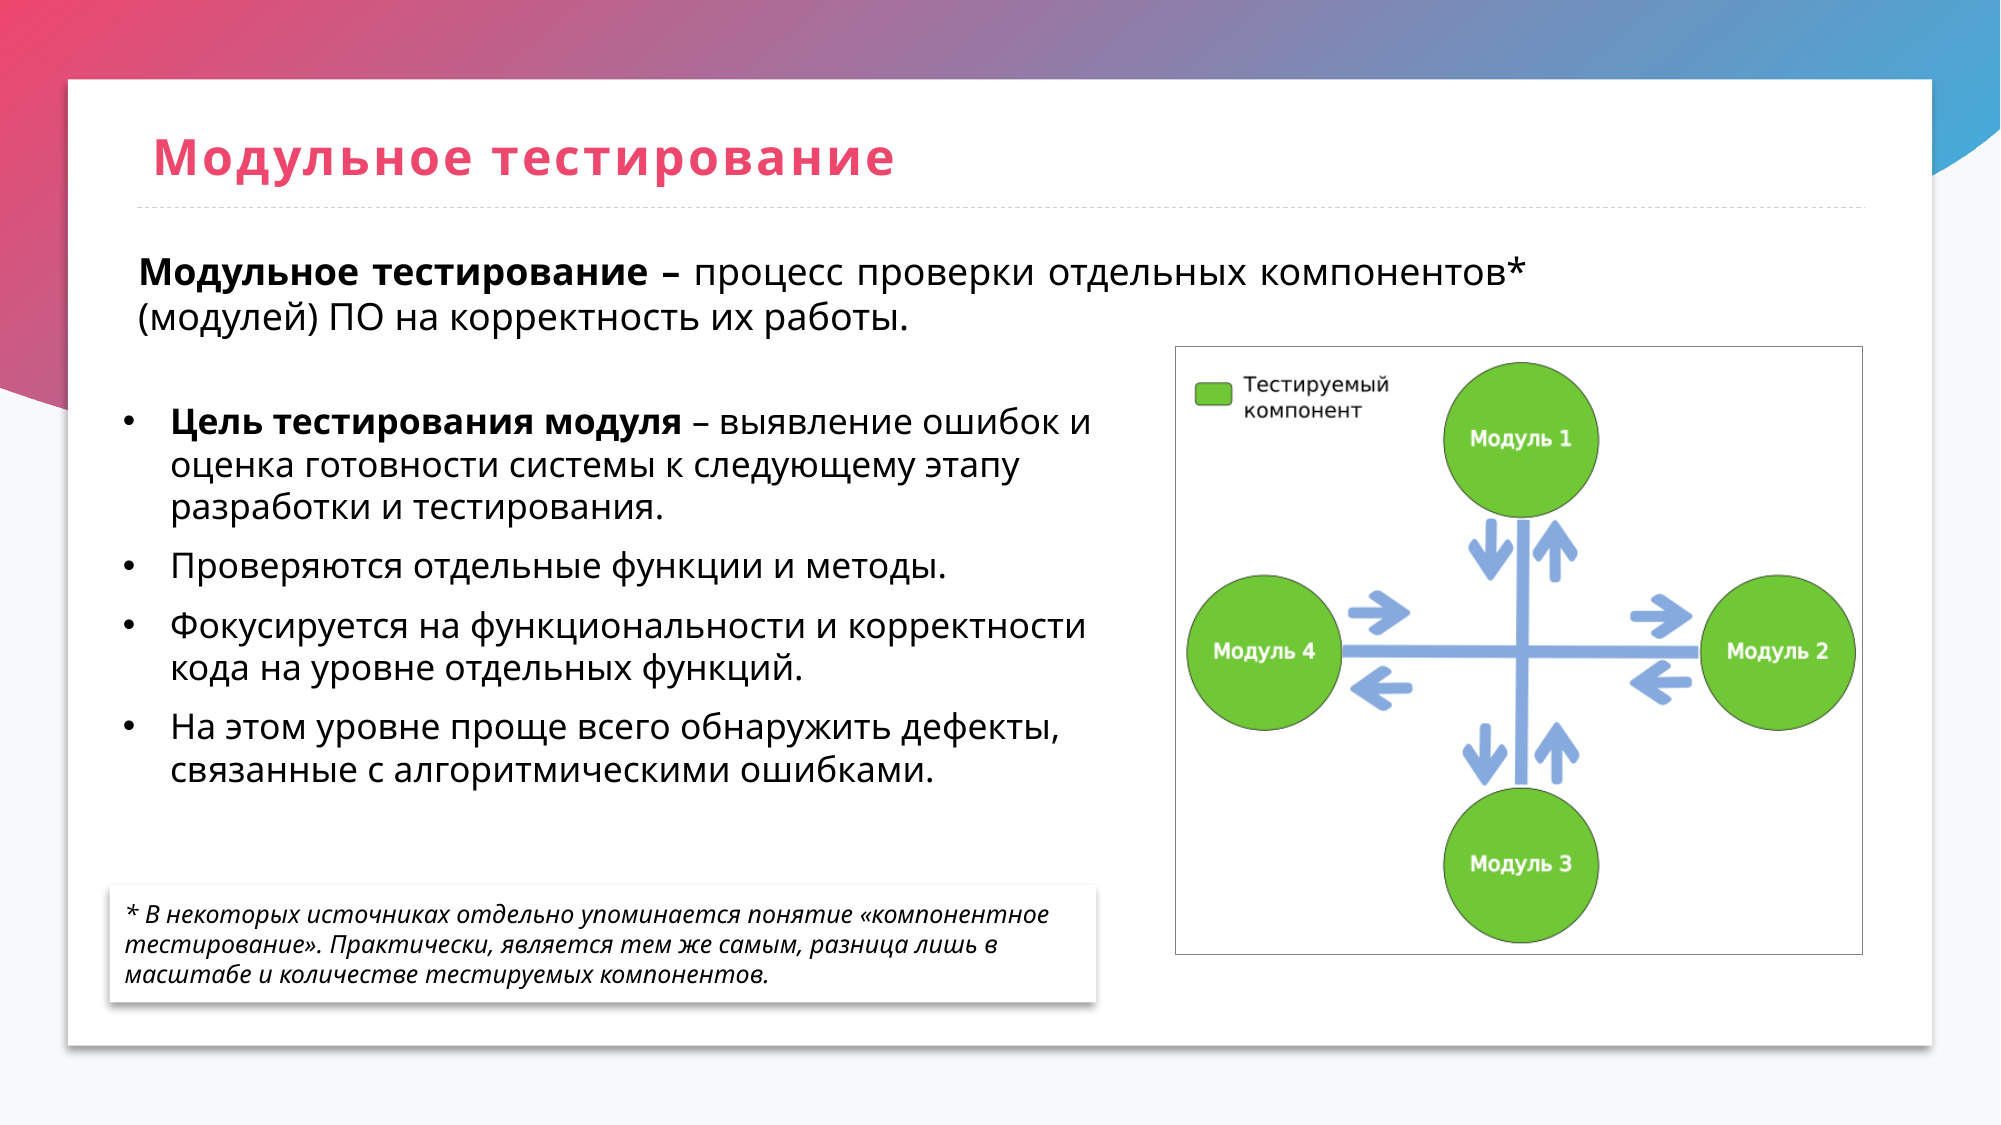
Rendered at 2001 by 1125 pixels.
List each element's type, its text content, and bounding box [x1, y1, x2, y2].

text_box Цель тестирования модуля – выявление ошибок и оценка готовности системы к следующему этапу разработки и тестирования. Проверяются отдельные функции и методы. Фокусируется на функциональности и корректности кода на уровне отдельных функций. На этом уровне проще всего обнаружить дефекты, связанные с алгоритмическими ошибками. [108, 391, 1108, 797]
text_box Модульное тестирование – процесс проверки отдельных компонентов* (модулей) ПО на корректность их работы. [123, 240, 1543, 346]
text_box * В некоторых источниках отдельно упоминается понятие «компонентное тестирование». Практически, является тем же самым, разница лишь в масштабе и количестве тестируемых компонентов. [109, 884, 1097, 1003]
picture [1175, 346, 1863, 955]
title Модульное тестирование [137, 111, 1863, 208]
